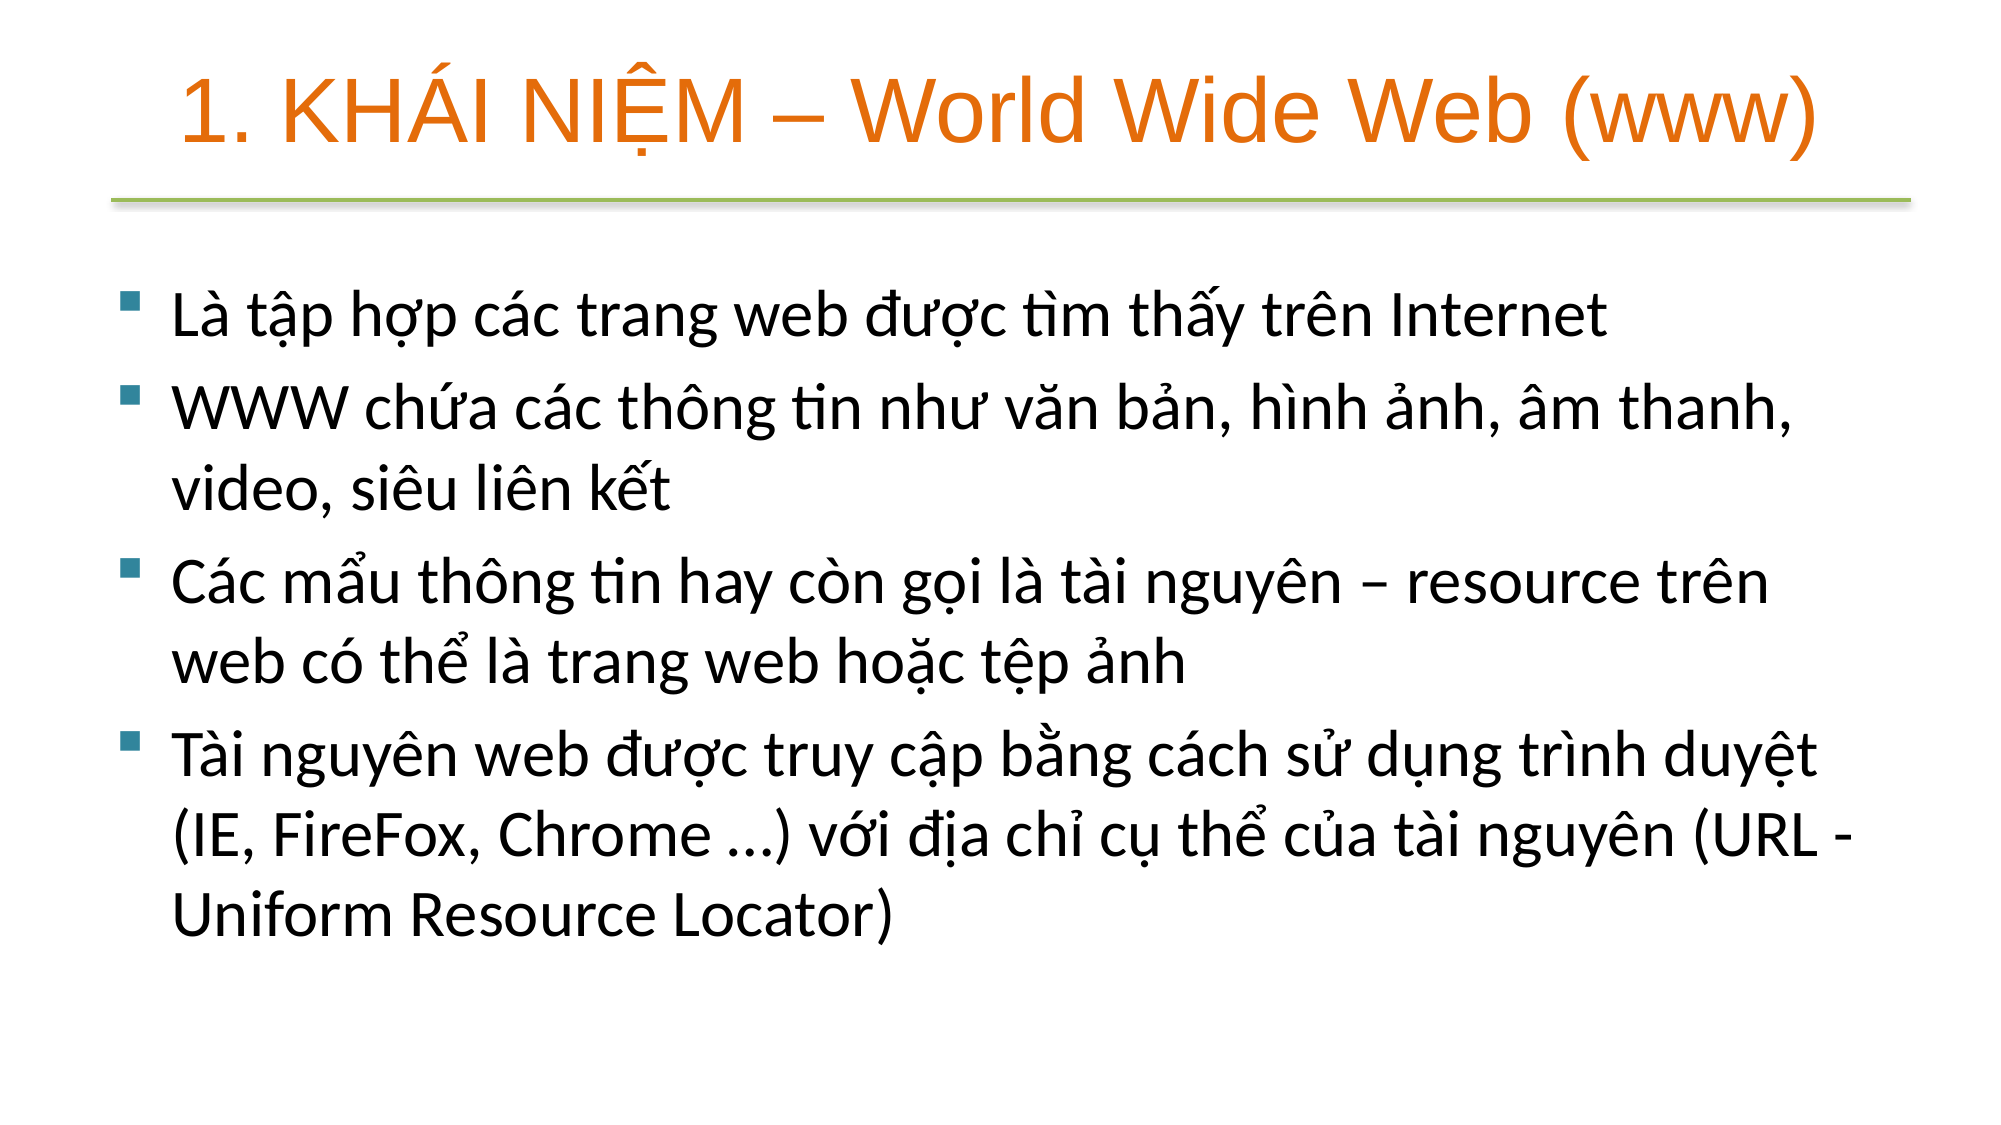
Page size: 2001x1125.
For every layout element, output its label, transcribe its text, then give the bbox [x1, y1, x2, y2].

list Là tập hợp các trang web được tìm thấy trên Internet WWW chứa các thông tin như văn bản, hình ảnh, âm thanh, video, siêu liên kết Các mẩu thông tin hay còn gọi là tài nguyên – resource trên web có thể là trang web hoặc tệp ảnh Tài nguyên web được truy cập bằng cách sử dụng trình duyệt (IE, FireFox, Chrome …) với địa chỉ cụ thể của tài nguyên (URL - Uniform Resource Locator) [99, 262, 1900, 1005]
title 1. KHÁI NIỆM – World Wide Web (www) [99, 12, 1900, 200]
